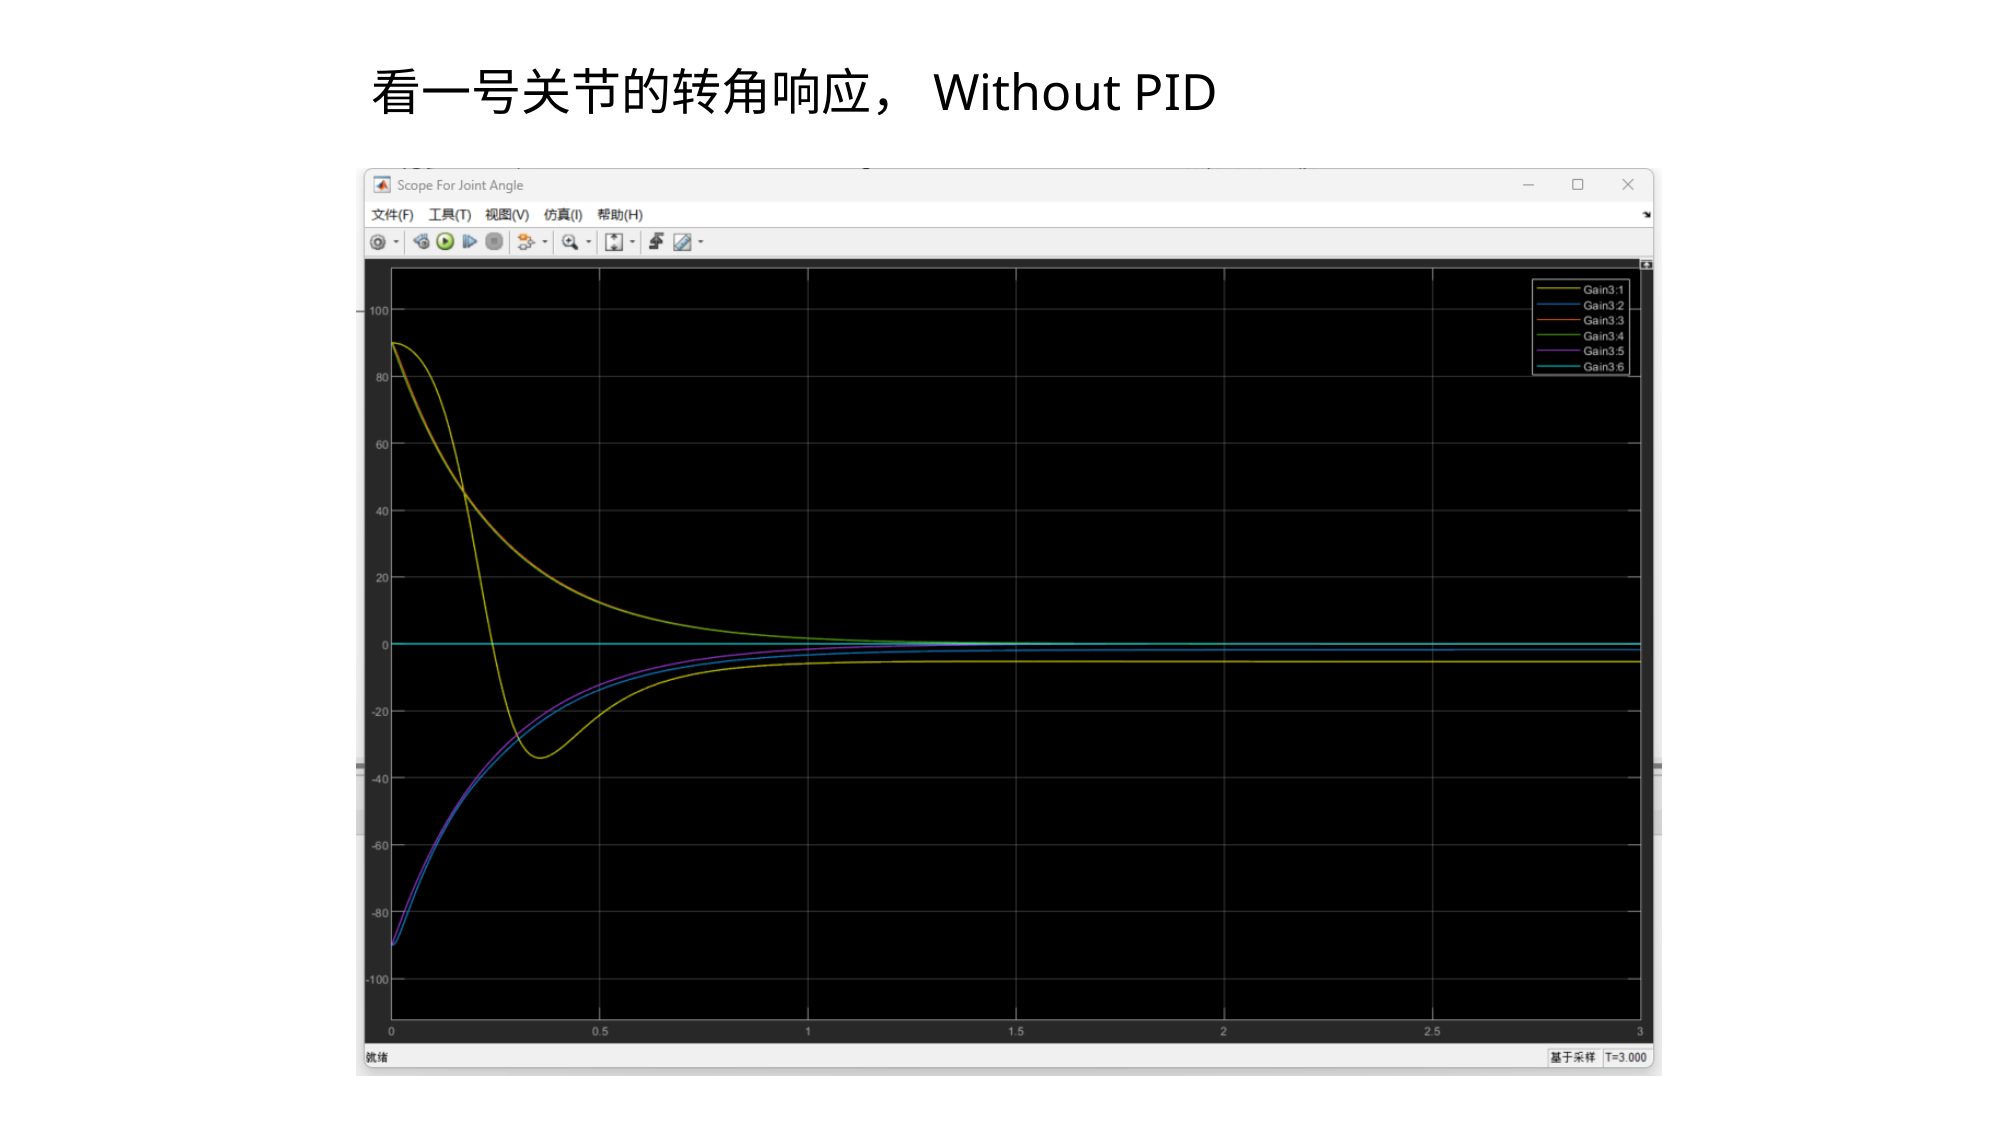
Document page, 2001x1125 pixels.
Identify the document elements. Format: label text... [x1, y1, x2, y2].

picture [356, 168, 1662, 1076]
text_box 看一号关节的转角响应，Without PID [356, 52, 1937, 128]
